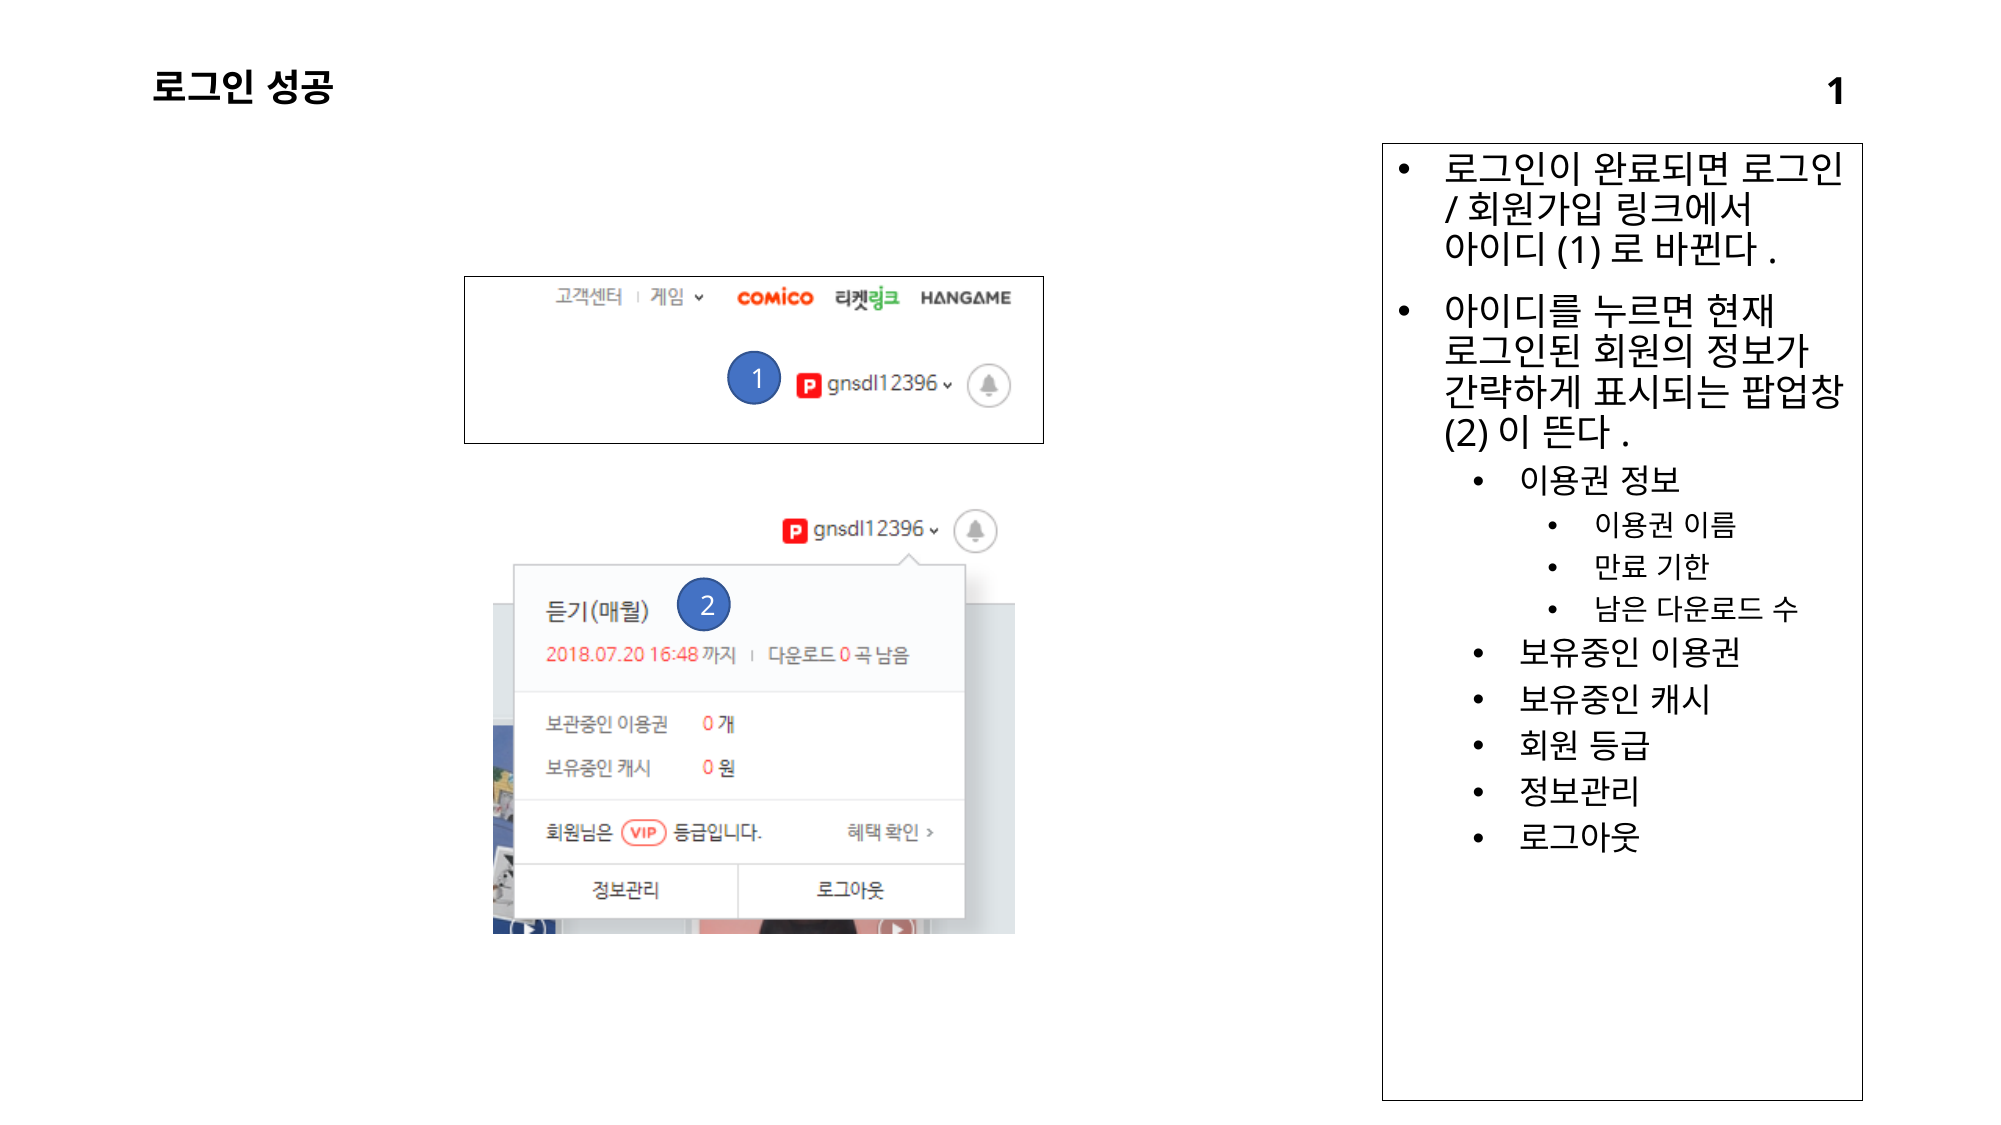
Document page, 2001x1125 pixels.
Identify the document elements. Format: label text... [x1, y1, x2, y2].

picture [493, 486, 1015, 934]
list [464, 276, 1044, 444]
title 로그인 성공 [137, 59, 999, 120]
list 로그인이 완료되면 로그인/회원가입 링크에서 아이디(1)로 바뀐다. 아이디를 누르면 현재 로그인된 회원의 정보가 간략하게 표시되는 팝업창(2)이 뜬다. 이용권 정보 이용권 이름 만료 기한 남은 다운로드 수 보유중인 이용권 보유중인 캐시 회원 등급 정보관리 로그아웃 [1382, 143, 1863, 1101]
list 1 [999, 59, 1863, 120]
